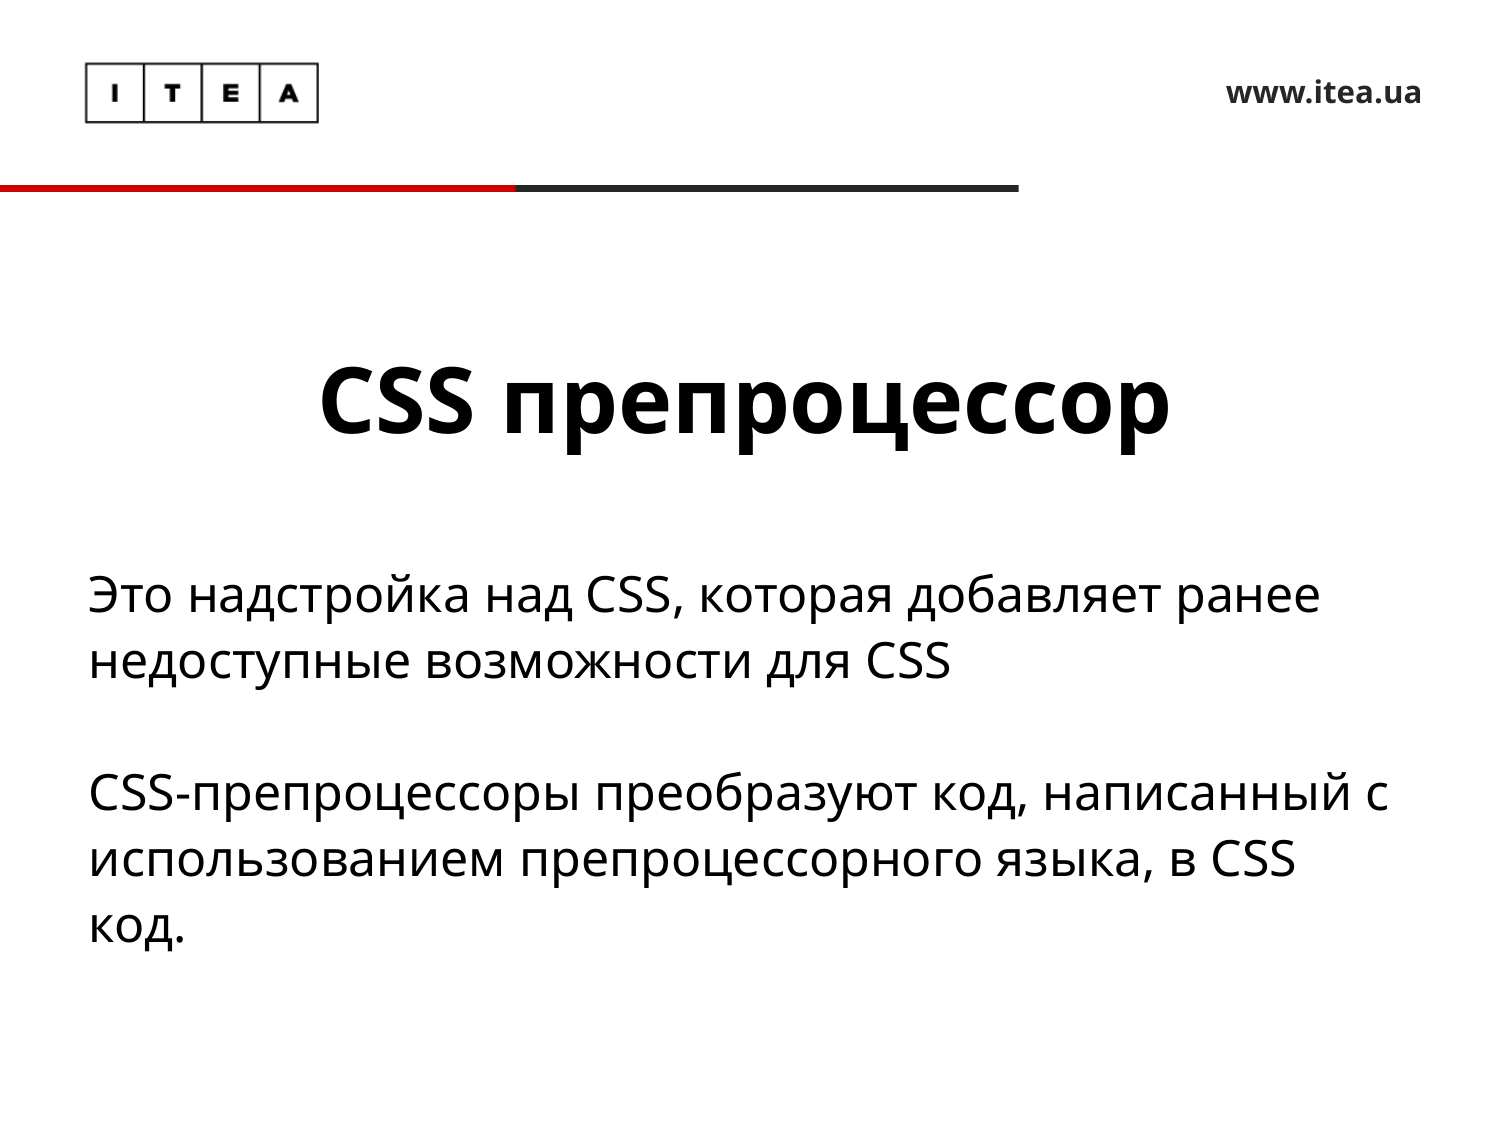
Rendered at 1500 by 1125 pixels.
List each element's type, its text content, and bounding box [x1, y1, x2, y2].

title CSS препроцессор [65, 323, 1425, 421]
text_box [0, 185, 516, 192]
picture [57, 49, 344, 133]
text_box www.itea.ua [1172, 66, 1477, 115]
text_box [516, 185, 1019, 192]
list Это надстройка над CSS, которая добавляет ранее недоступные возможности для CSS CSS-препроцессоры преобразуют код, написанный с использованием препроцессорного языка, в CSS код. [74, 549, 1416, 1036]
